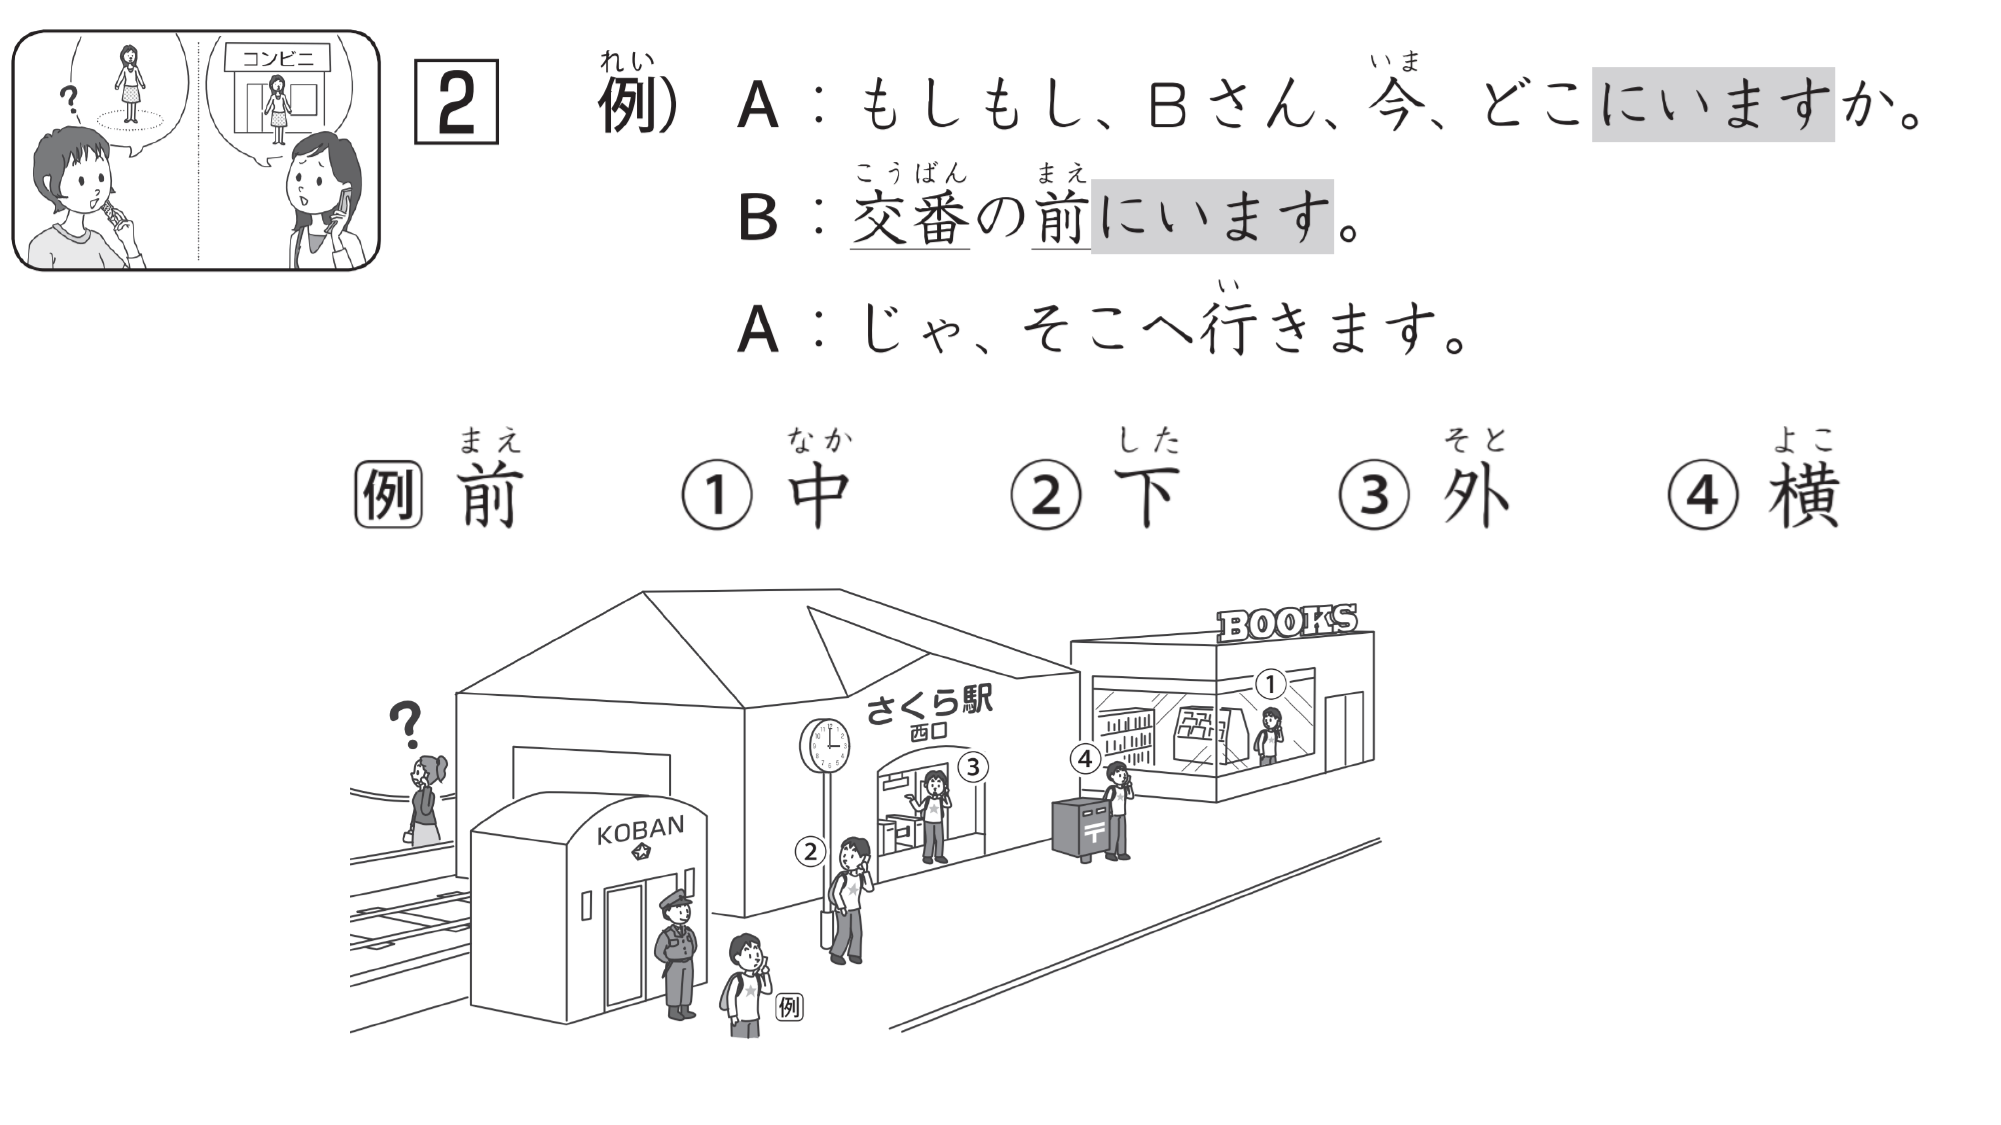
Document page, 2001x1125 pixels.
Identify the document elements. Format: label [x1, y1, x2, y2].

picture [0, 27, 1950, 373]
picture [296, 406, 2000, 1042]
